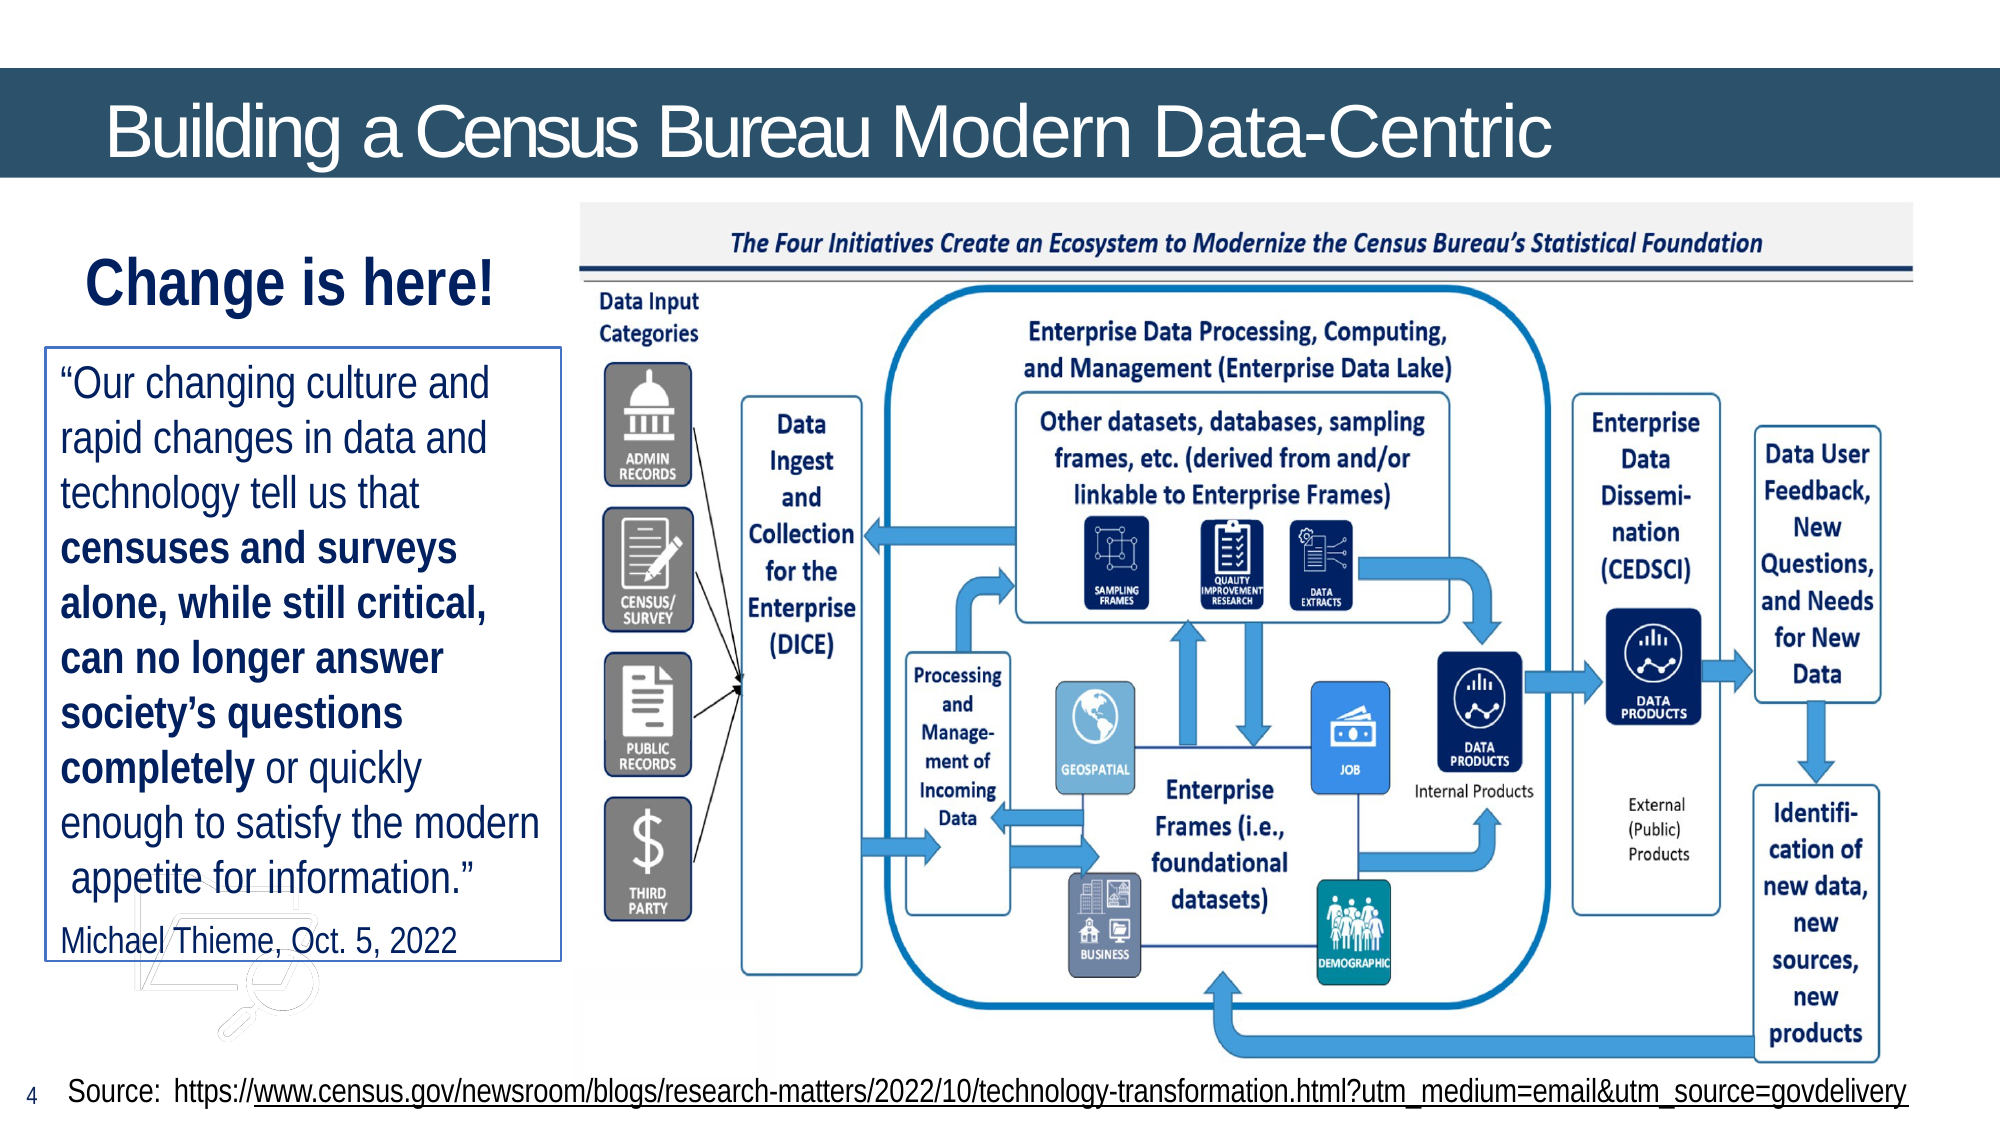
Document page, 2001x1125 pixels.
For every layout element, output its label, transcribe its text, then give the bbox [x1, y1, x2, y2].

text_box [97, 962, 355, 1064]
text_box “Our changing culture and rapid changes in data and technology tell us that censuses and surveys alone, while still critical, can no longer answer society’s questions completely or quickly enough to satisfy the modern appetite for information.” Michael Thieme, Oct. 5, 2022 [45, 347, 561, 962]
text_box 4 [24, 1077, 40, 1110]
text_box Change is here! [83, 236, 498, 319]
title Building a Census Bureau Modern Data-Centric Ecosystem [102, 80, 1898, 271]
text_box [549, 186, 1966, 1118]
text_box Source: https://www.census.gov/newsroom/blogs/research-matters/2022/10/technology-transformation.html?utm_medium=email&utm_source=govdelivery [65, 1067, 1931, 1110]
